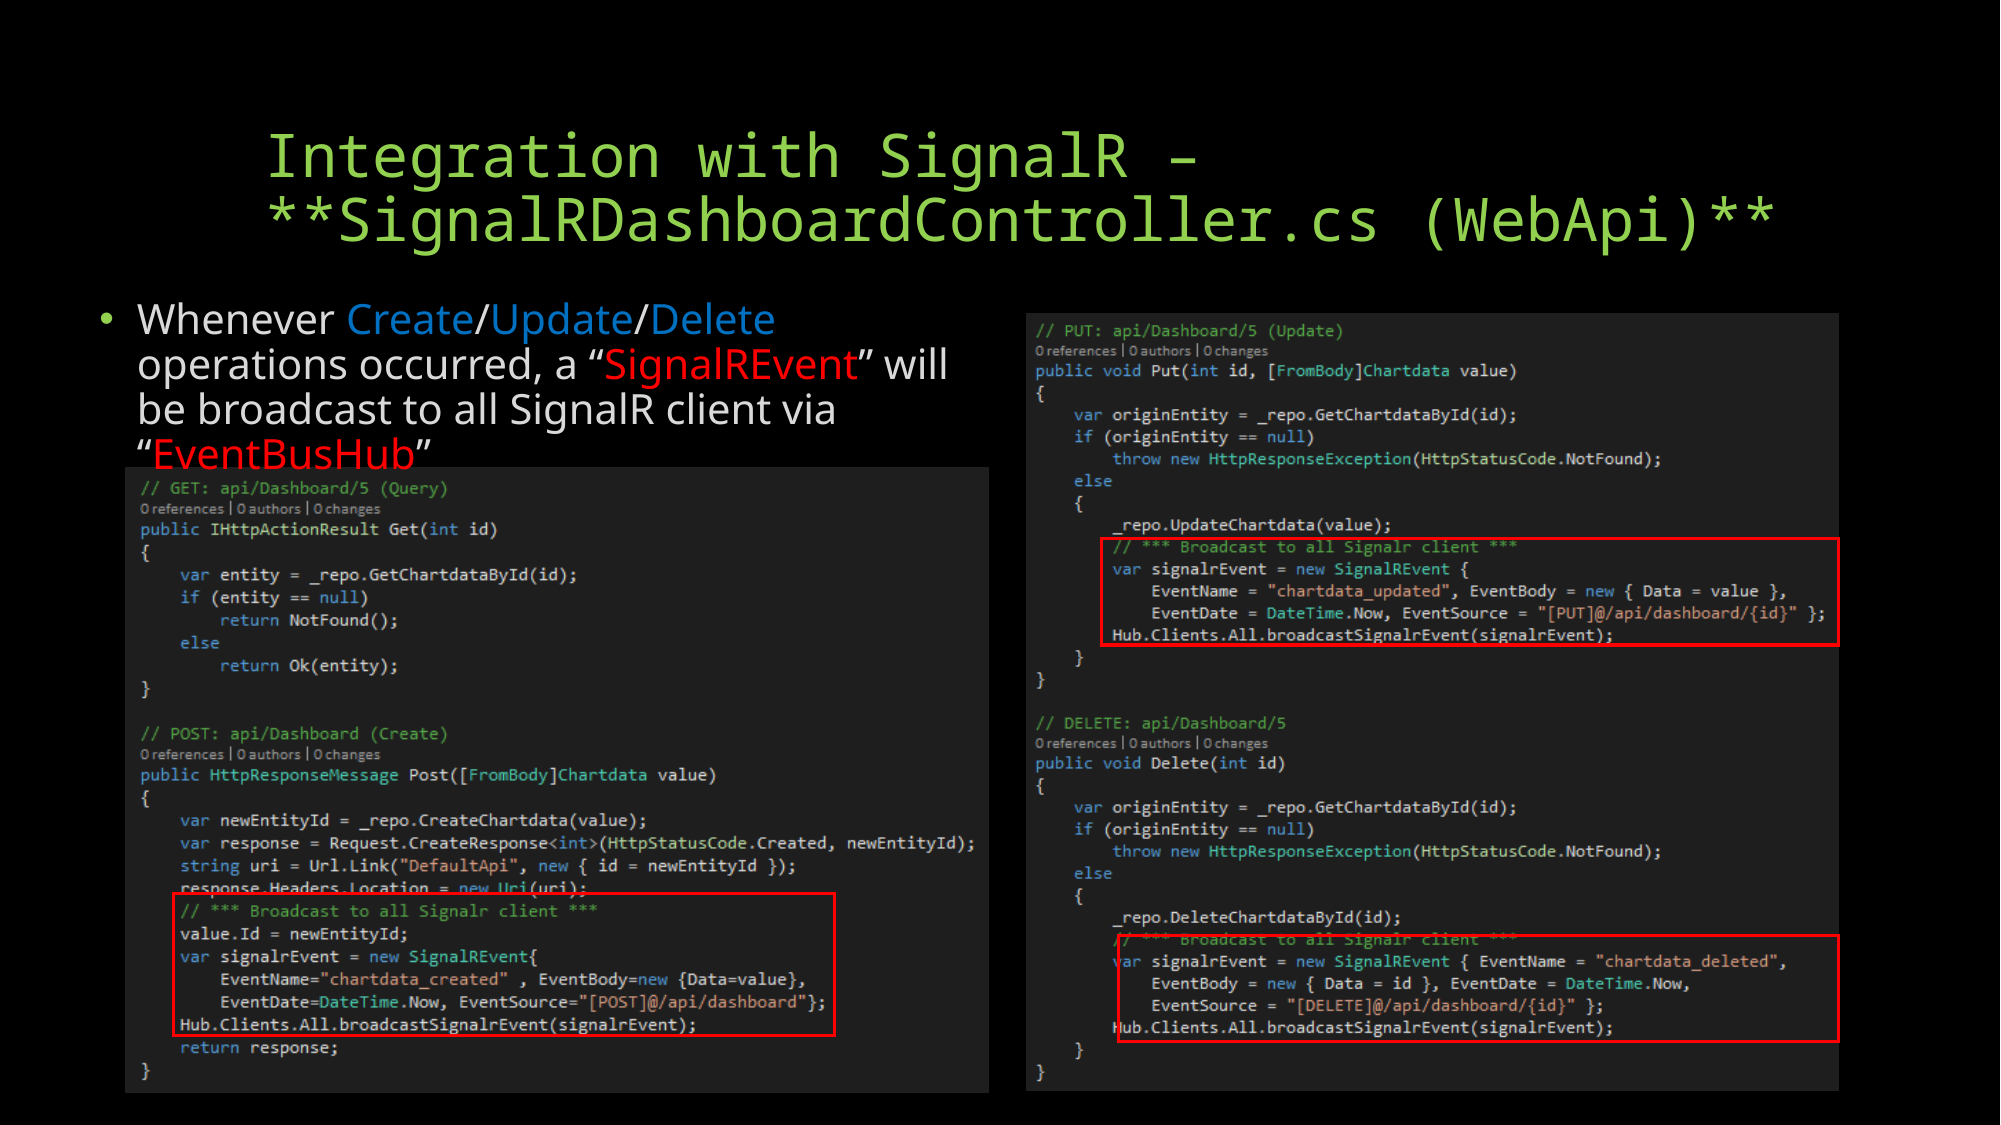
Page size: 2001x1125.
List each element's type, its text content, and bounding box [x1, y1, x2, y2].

picture [125, 467, 989, 1093]
text_box Whenever Create/Update/Delete operations occurred, a “SignalREvent” will be broadcast to all SignalR client via “EventBusHub” [84, 290, 1012, 1055]
picture [1026, 313, 1839, 1091]
title Integration with SignalR – **SignalRDashboardController.cs (WebApi)** [249, 75, 1804, 263]
